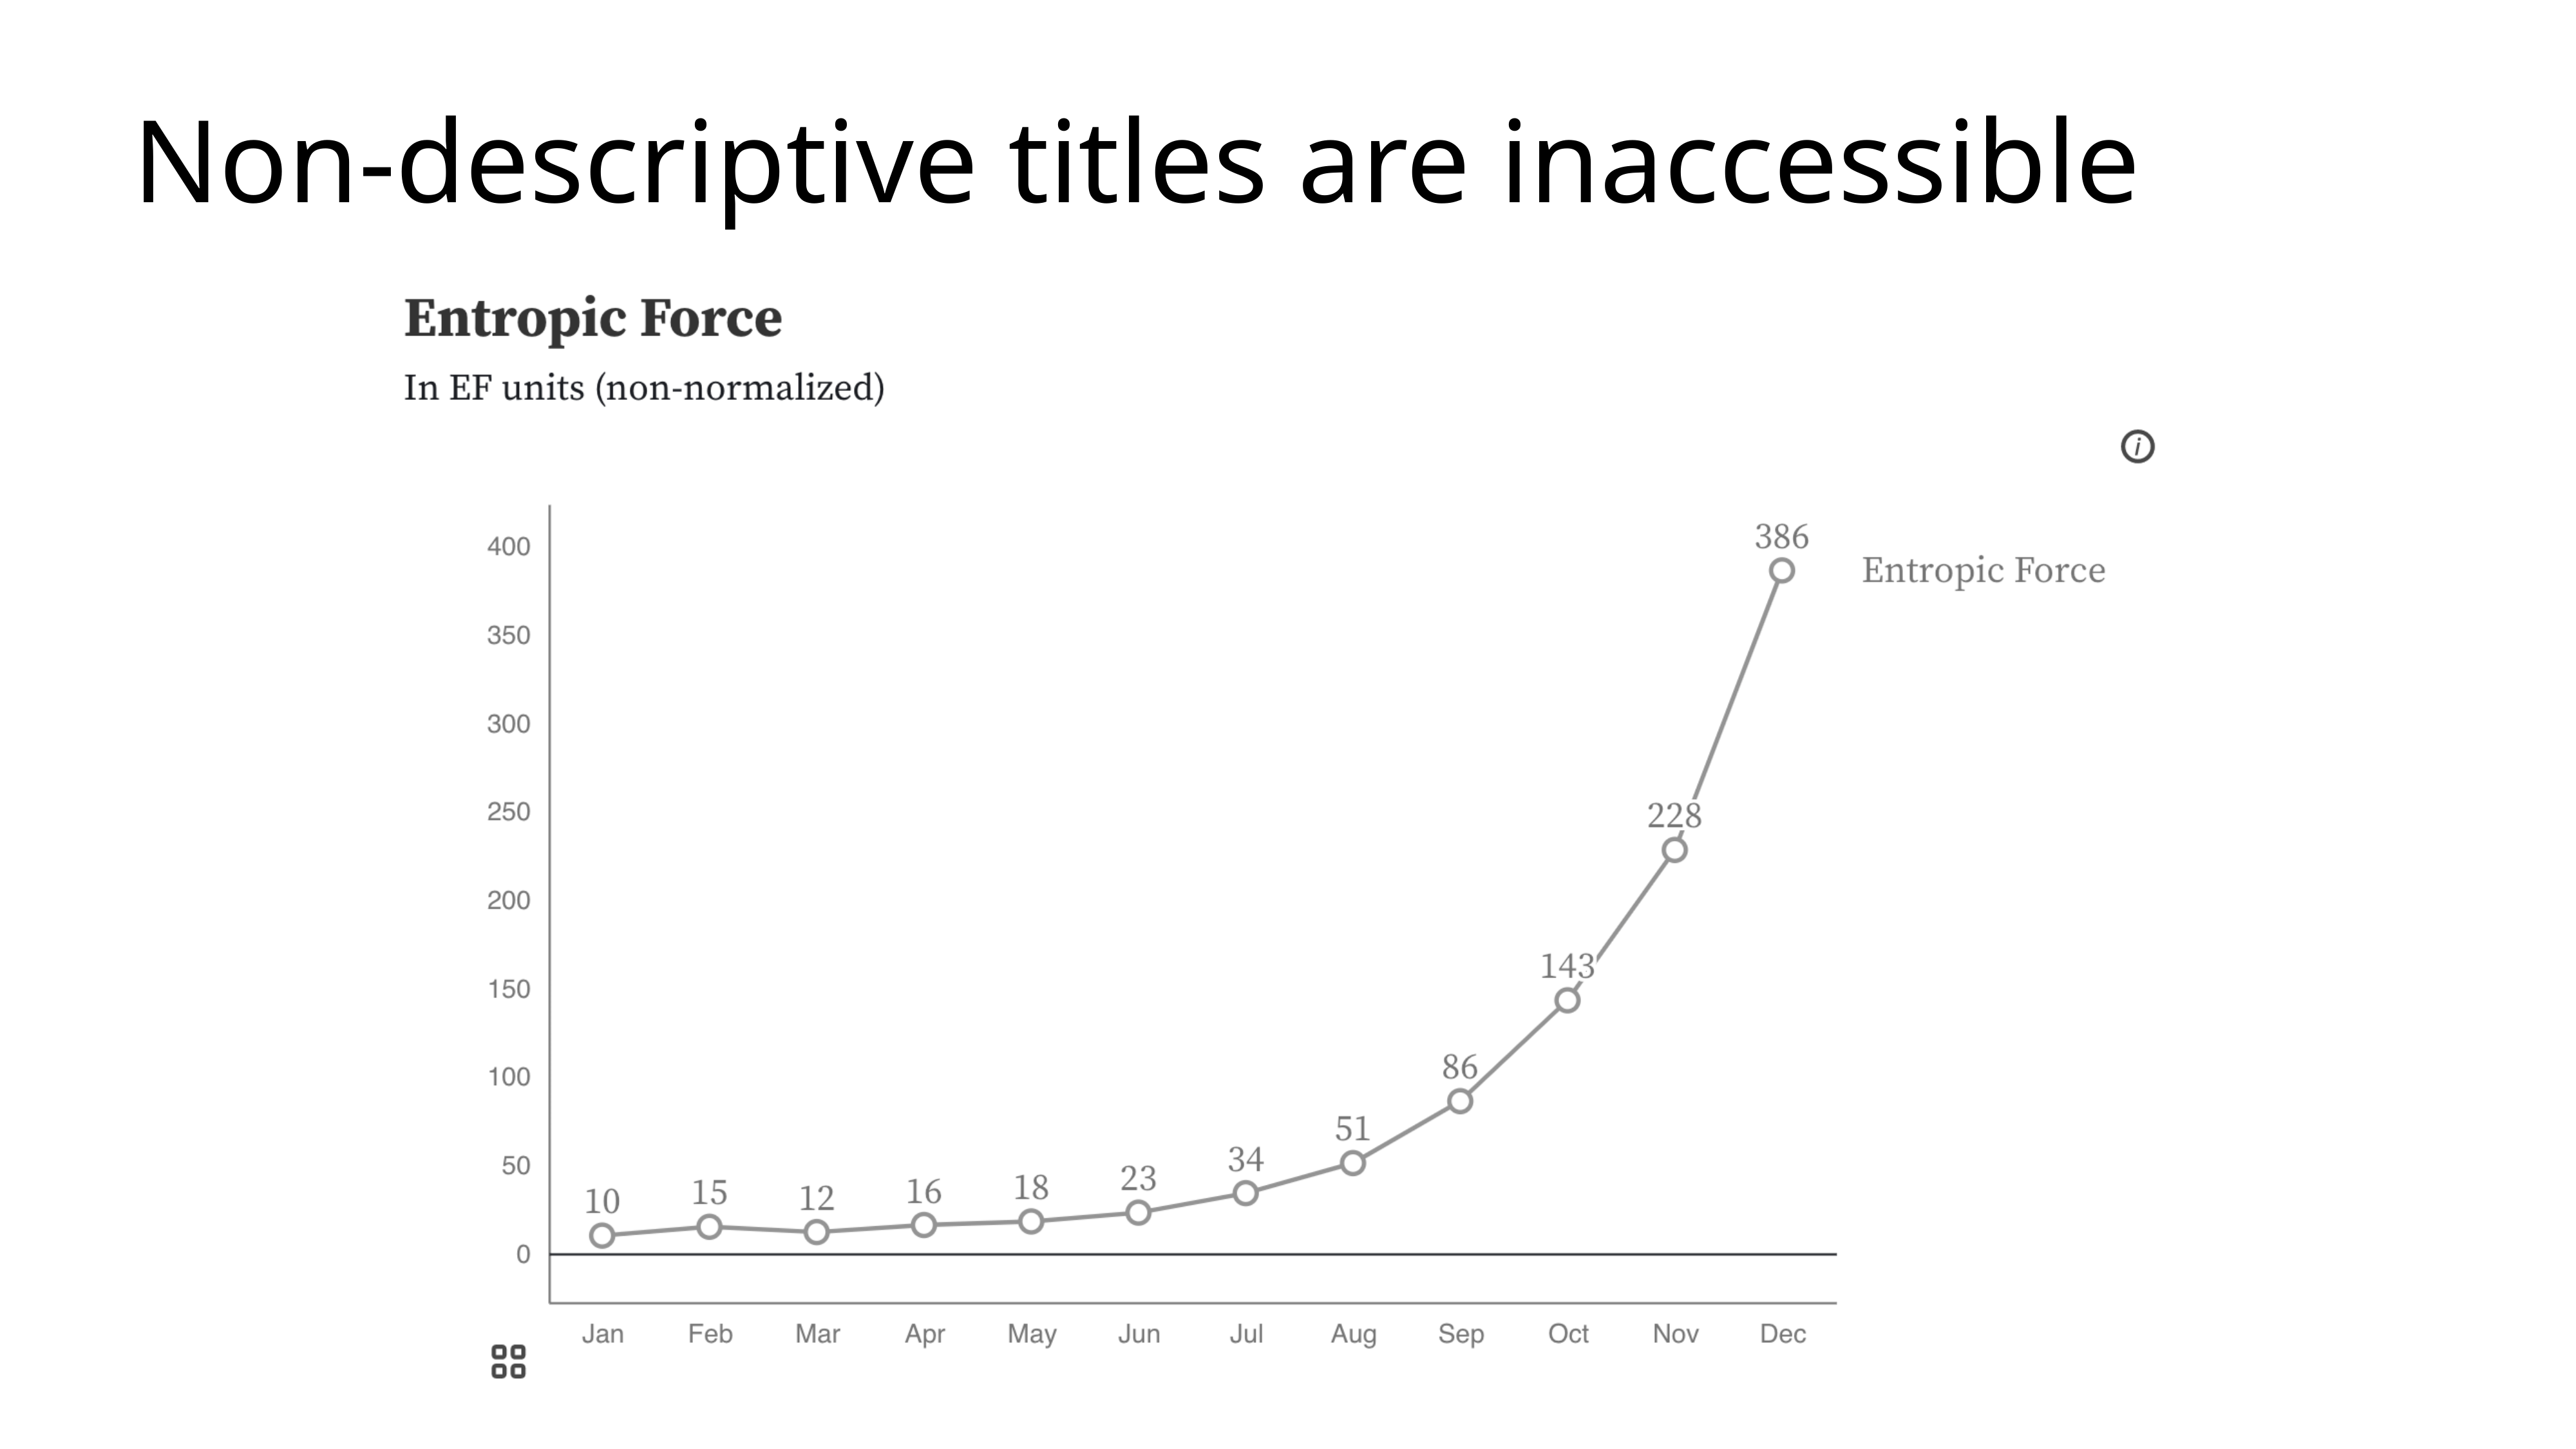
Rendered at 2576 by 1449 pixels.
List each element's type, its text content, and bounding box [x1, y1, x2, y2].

title Non-descriptive titles are inaccessible [127, 109, 2528, 272]
picture [389, 278, 2187, 1425]
